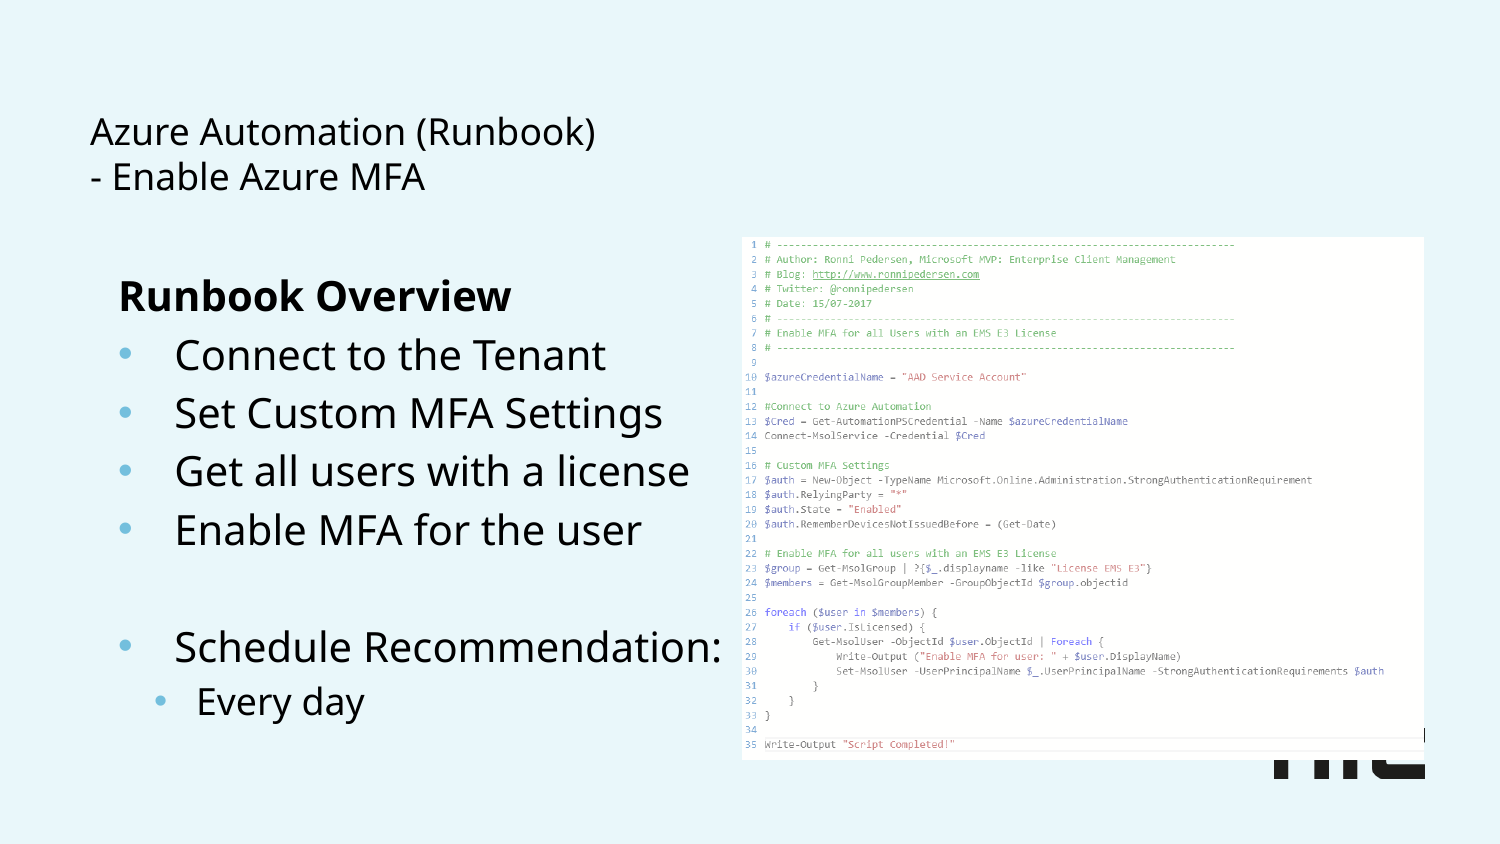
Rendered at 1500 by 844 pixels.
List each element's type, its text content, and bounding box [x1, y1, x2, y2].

picture [0, 0, 1500, 844]
list Runbook Overview Connect to the Tenant Set Custom MFA Settings Get all users with a license Enable MFA for the user Schedule Recommendation: Every day [103, 262, 737, 760]
title Azure Automation (Runbook) - Enable Azure MFA [75, 55, 1425, 206]
